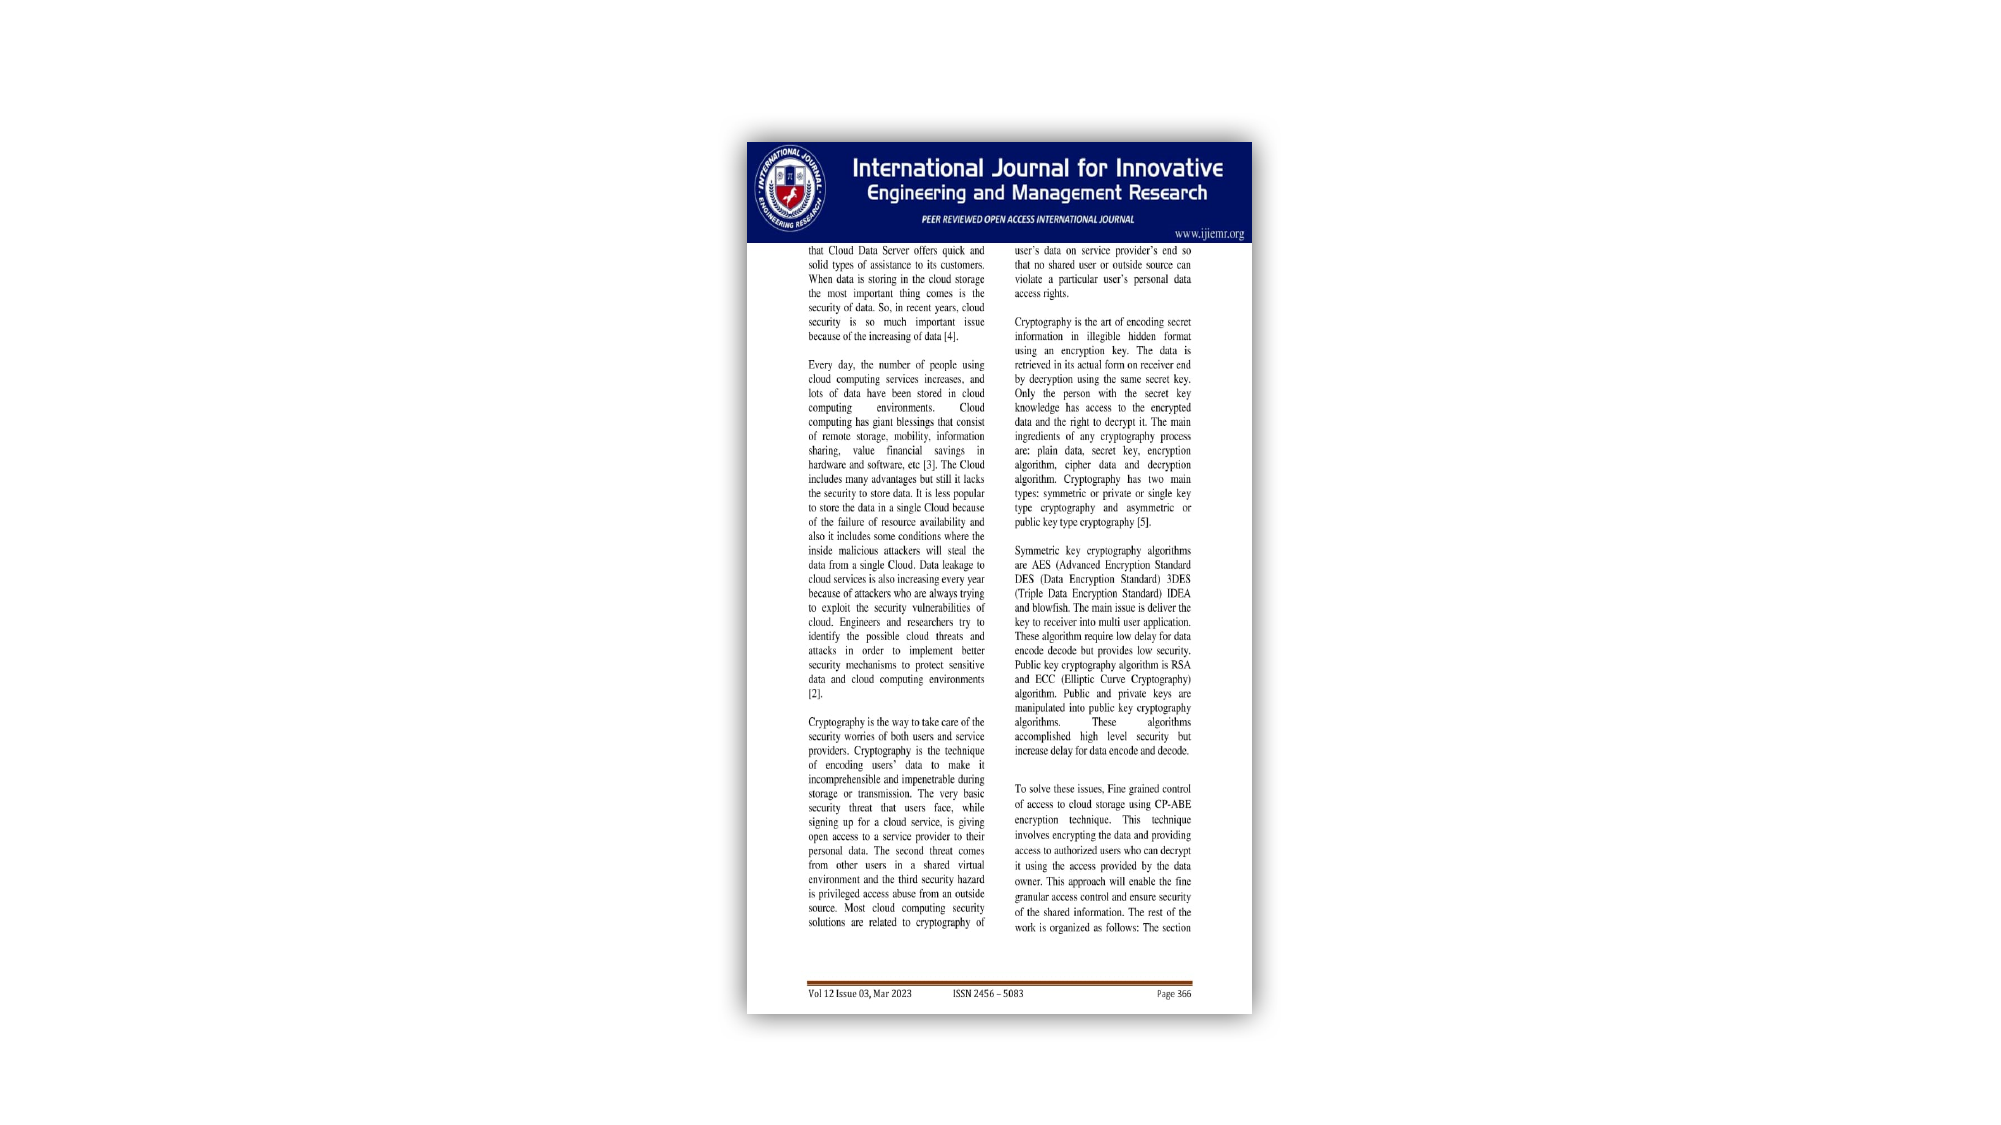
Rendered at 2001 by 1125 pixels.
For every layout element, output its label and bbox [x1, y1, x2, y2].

list [747, 142, 1252, 1014]
